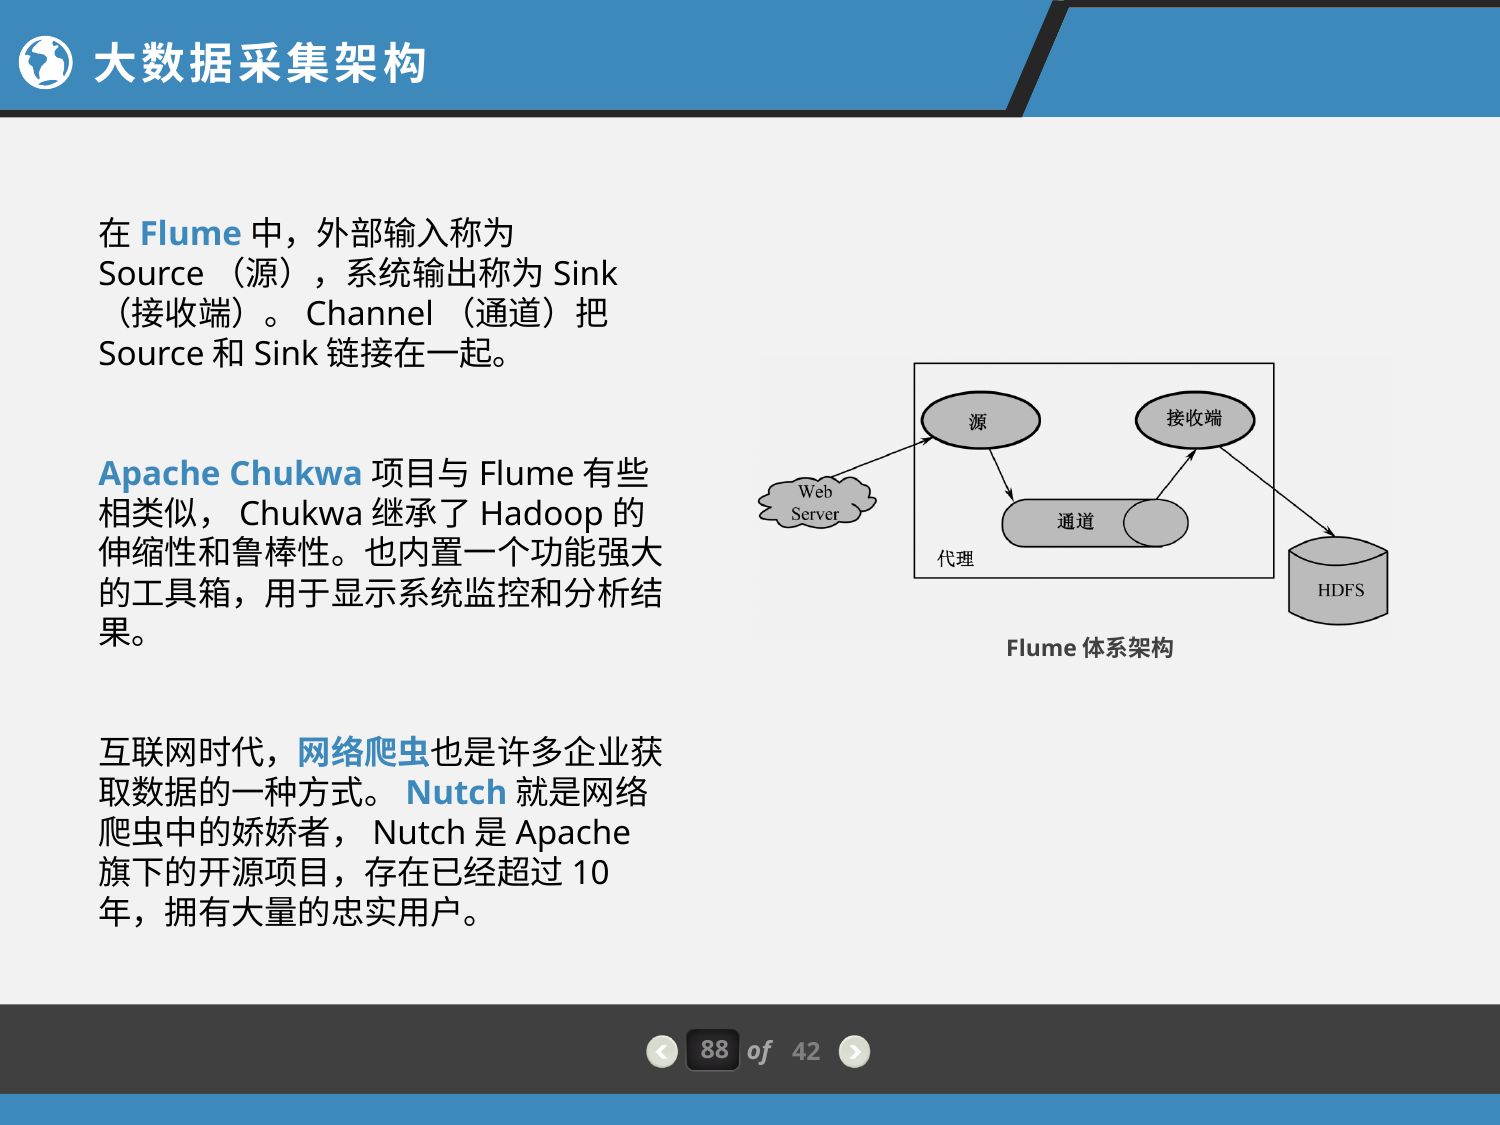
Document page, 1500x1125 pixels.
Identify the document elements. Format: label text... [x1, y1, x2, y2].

text_box of [745, 1027, 786, 1072]
picture [683, 1025, 744, 1076]
text_box 88 [394, 1020, 745, 1081]
text_box Flume体系架构 [991, 643, 1190, 669]
text_box 在Flume中，外部输入称为Source（源），系统输出称为Sink（接收端）。Channel（通道）把Source和Sink链接在一起。 Apache Chukwa项目与Flume有些相类似，Chukwa继承了Hadoop的伸缩性和鲁棒性。也内置一个功能强大的工具箱，用于显示系统监控和分析结果。 互联网时代，网络爬虫也是许多企业获取数据的一种方式。Nutch就是网络爬虫中的娇娇者，Nutch是Apache旗下的开源项目，存在已经超过10年，拥有大量的忠实用户。 [83, 204, 684, 939]
text_box 42 [777, 1028, 836, 1073]
picture [644, 1033, 679, 1069]
picture [754, 354, 1392, 643]
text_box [0, 0, 1500, 118]
picture [837, 1033, 872, 1069]
text_box [0, 1093, 1500, 1125]
text_box [0, 1003, 1500, 1093]
